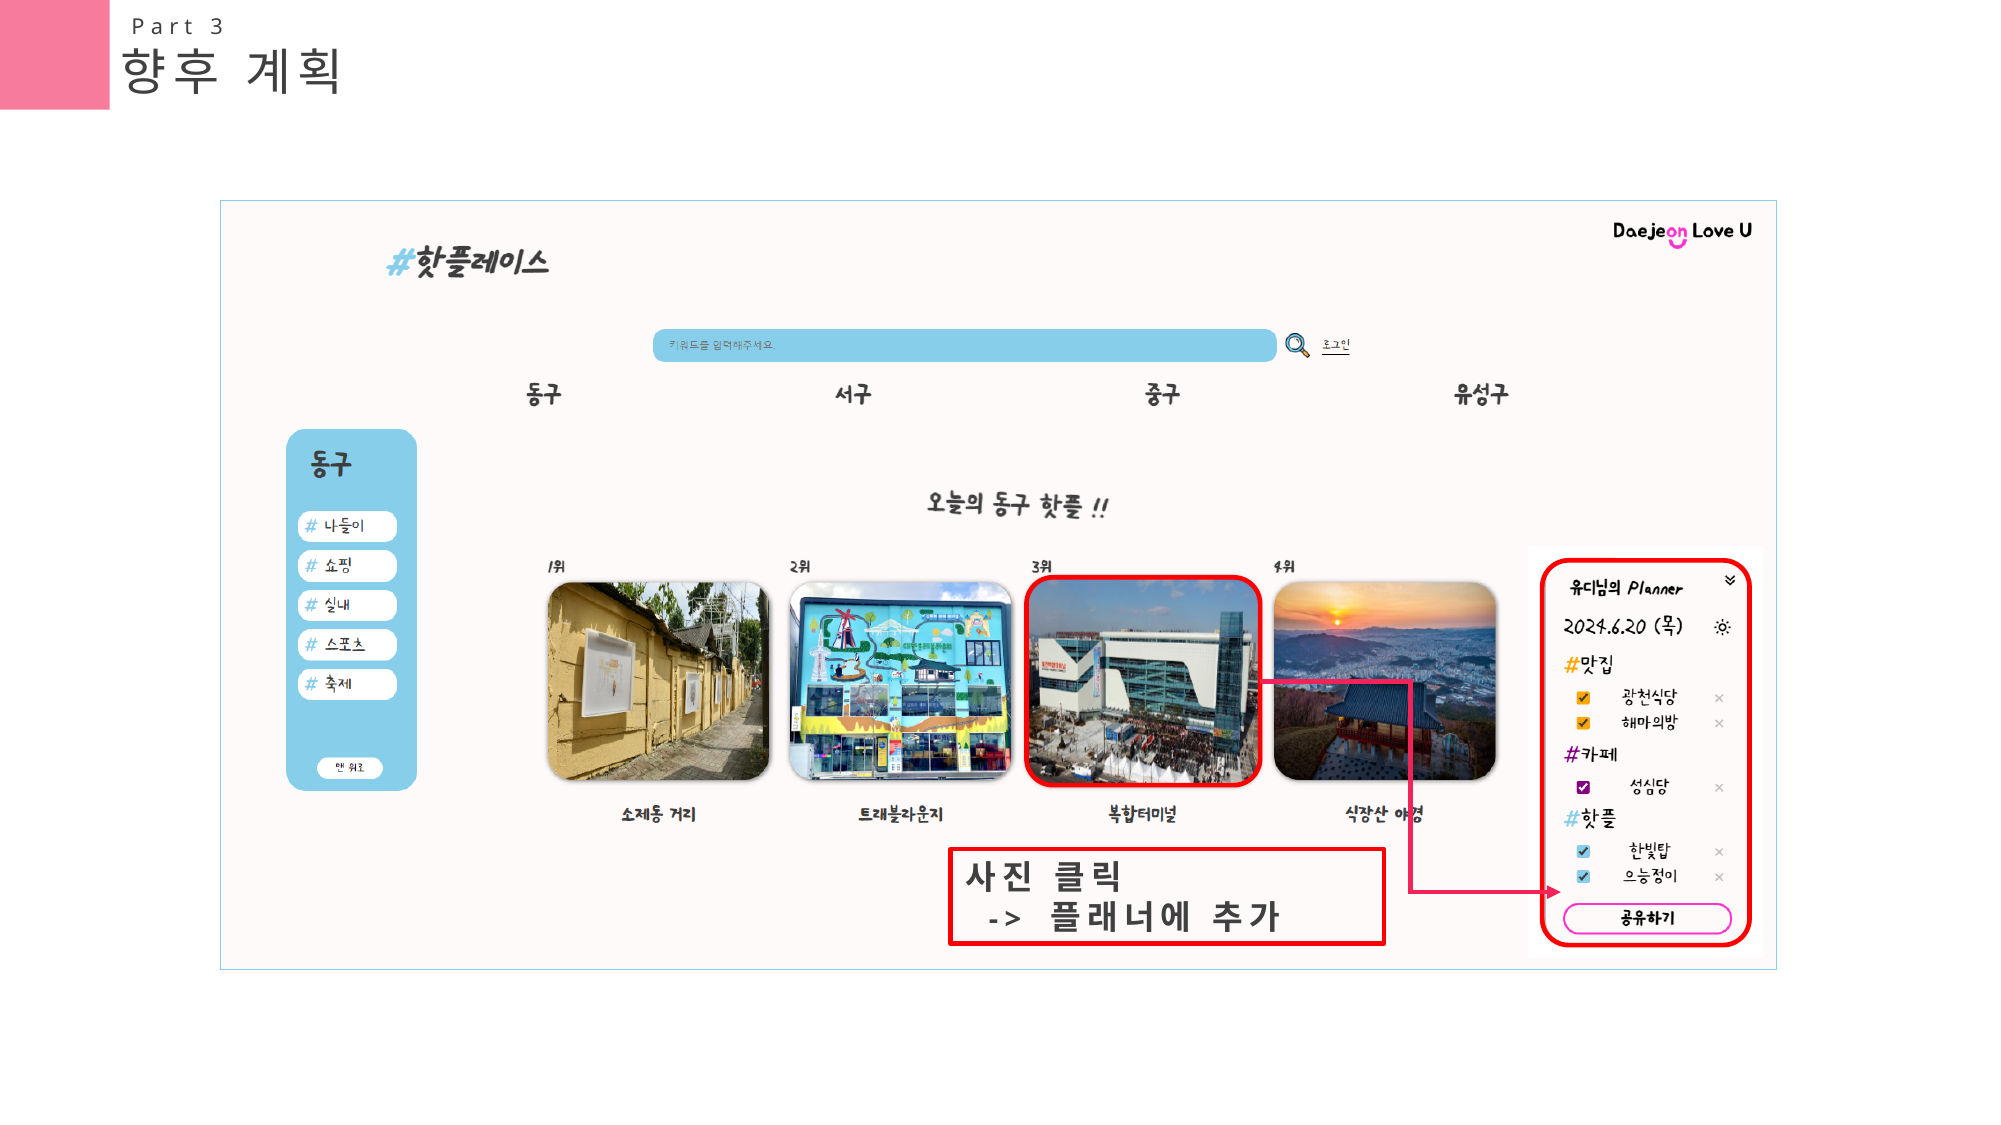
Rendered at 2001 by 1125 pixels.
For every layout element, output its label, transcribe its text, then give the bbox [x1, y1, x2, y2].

text_box Part 3 [116, 5, 239, 47]
text_box 향후 계획 [106, 32, 359, 108]
picture [220, 199, 1777, 970]
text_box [1260, 681, 1561, 893]
text_box [0, 0, 111, 111]
